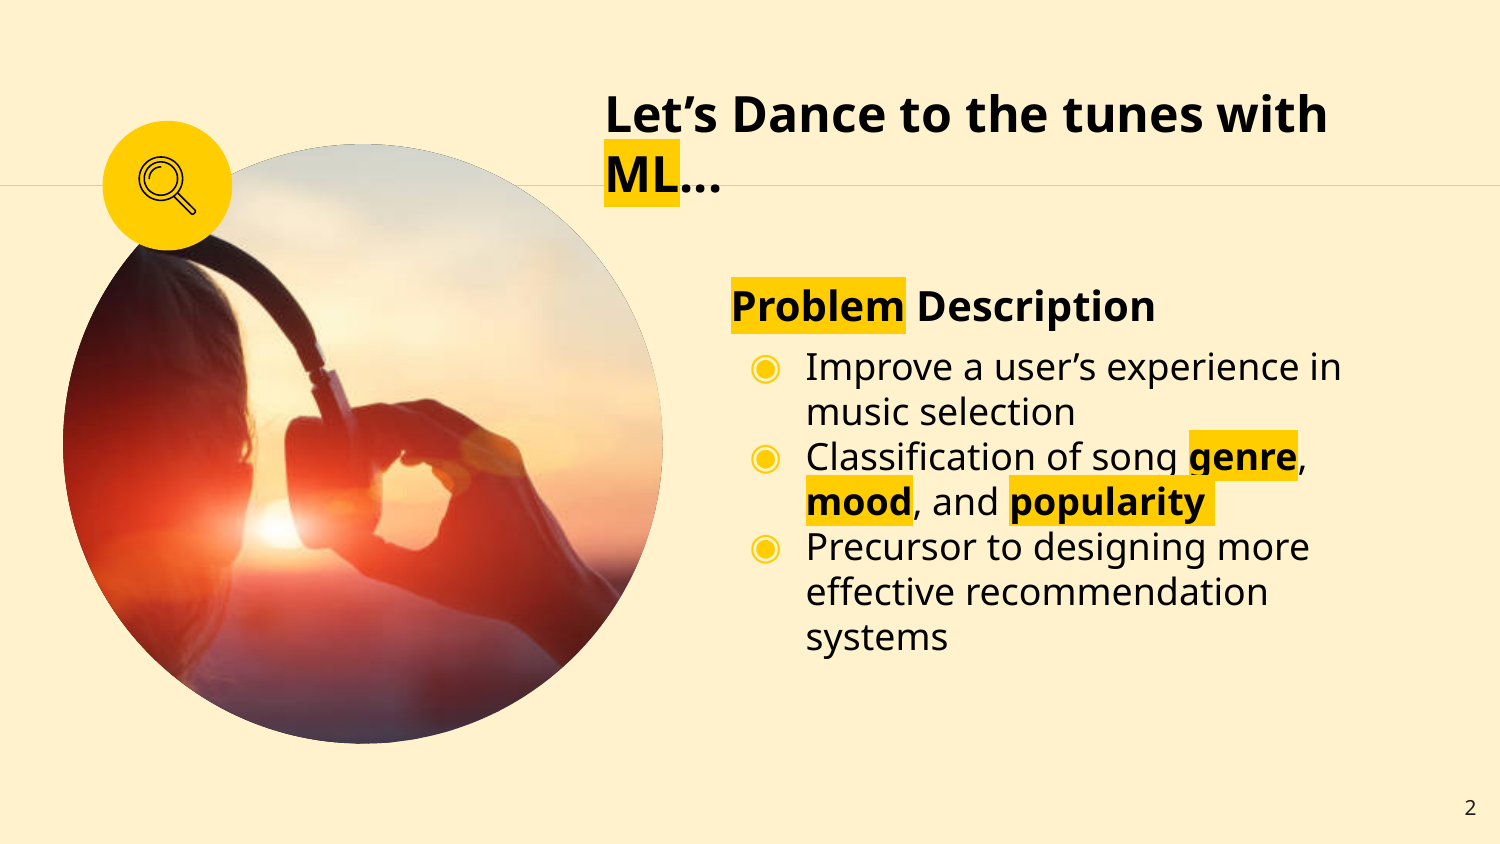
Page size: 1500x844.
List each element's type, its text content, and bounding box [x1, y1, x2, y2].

slide_number ‹#› [1401, 779, 1492, 844]
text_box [138, 156, 196, 215]
text_box [120, 120, 215, 141]
subtitle Let’s Dance to the tunes with ML... [589, 67, 1413, 185]
picture [62, 143, 663, 744]
list Problem Description Improve a user’s experience in music selection Classification of song genre, mood, and popularity Precursor to designing more effective recommendation systems [715, 197, 1401, 769]
